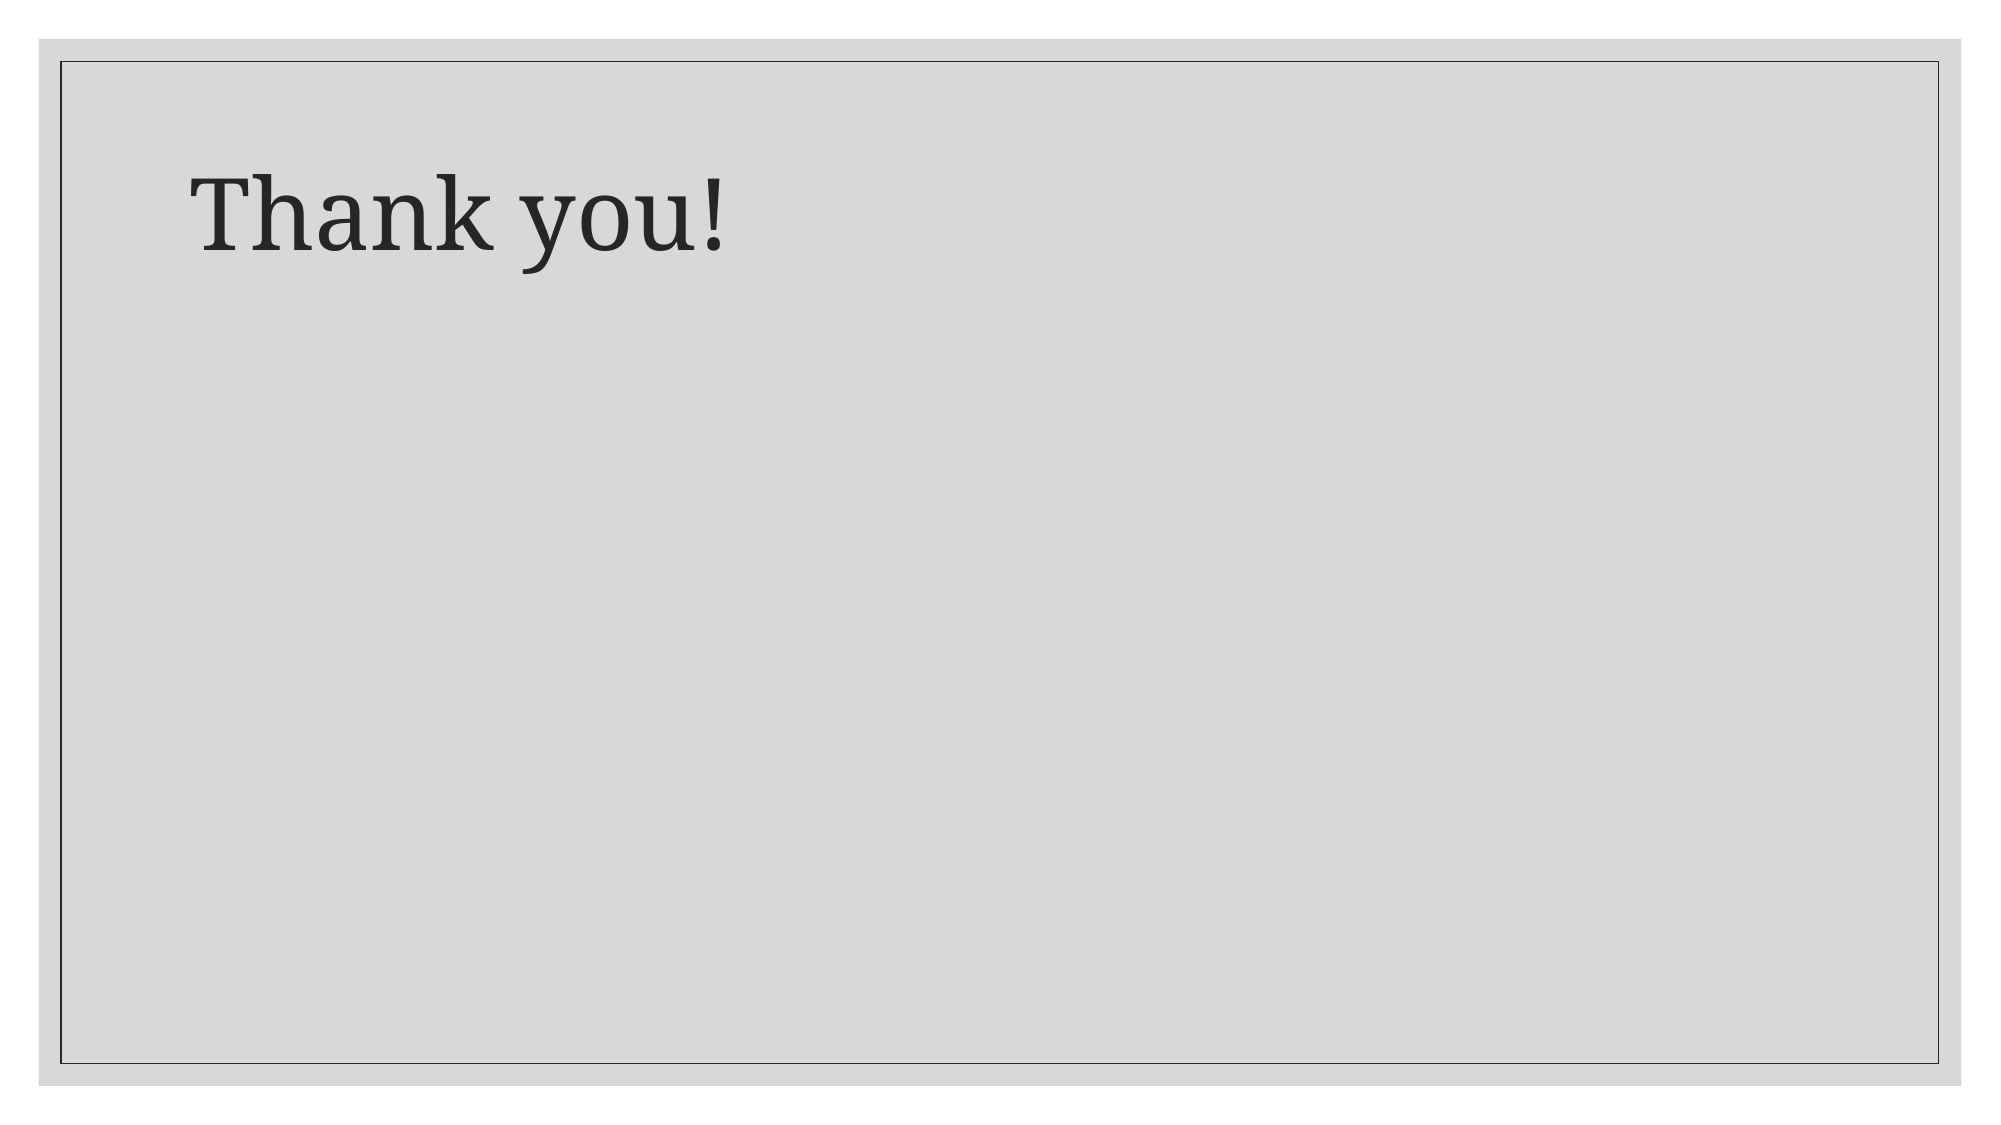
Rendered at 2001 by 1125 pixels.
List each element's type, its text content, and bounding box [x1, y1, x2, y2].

title Thank you! [174, 105, 1825, 331]
